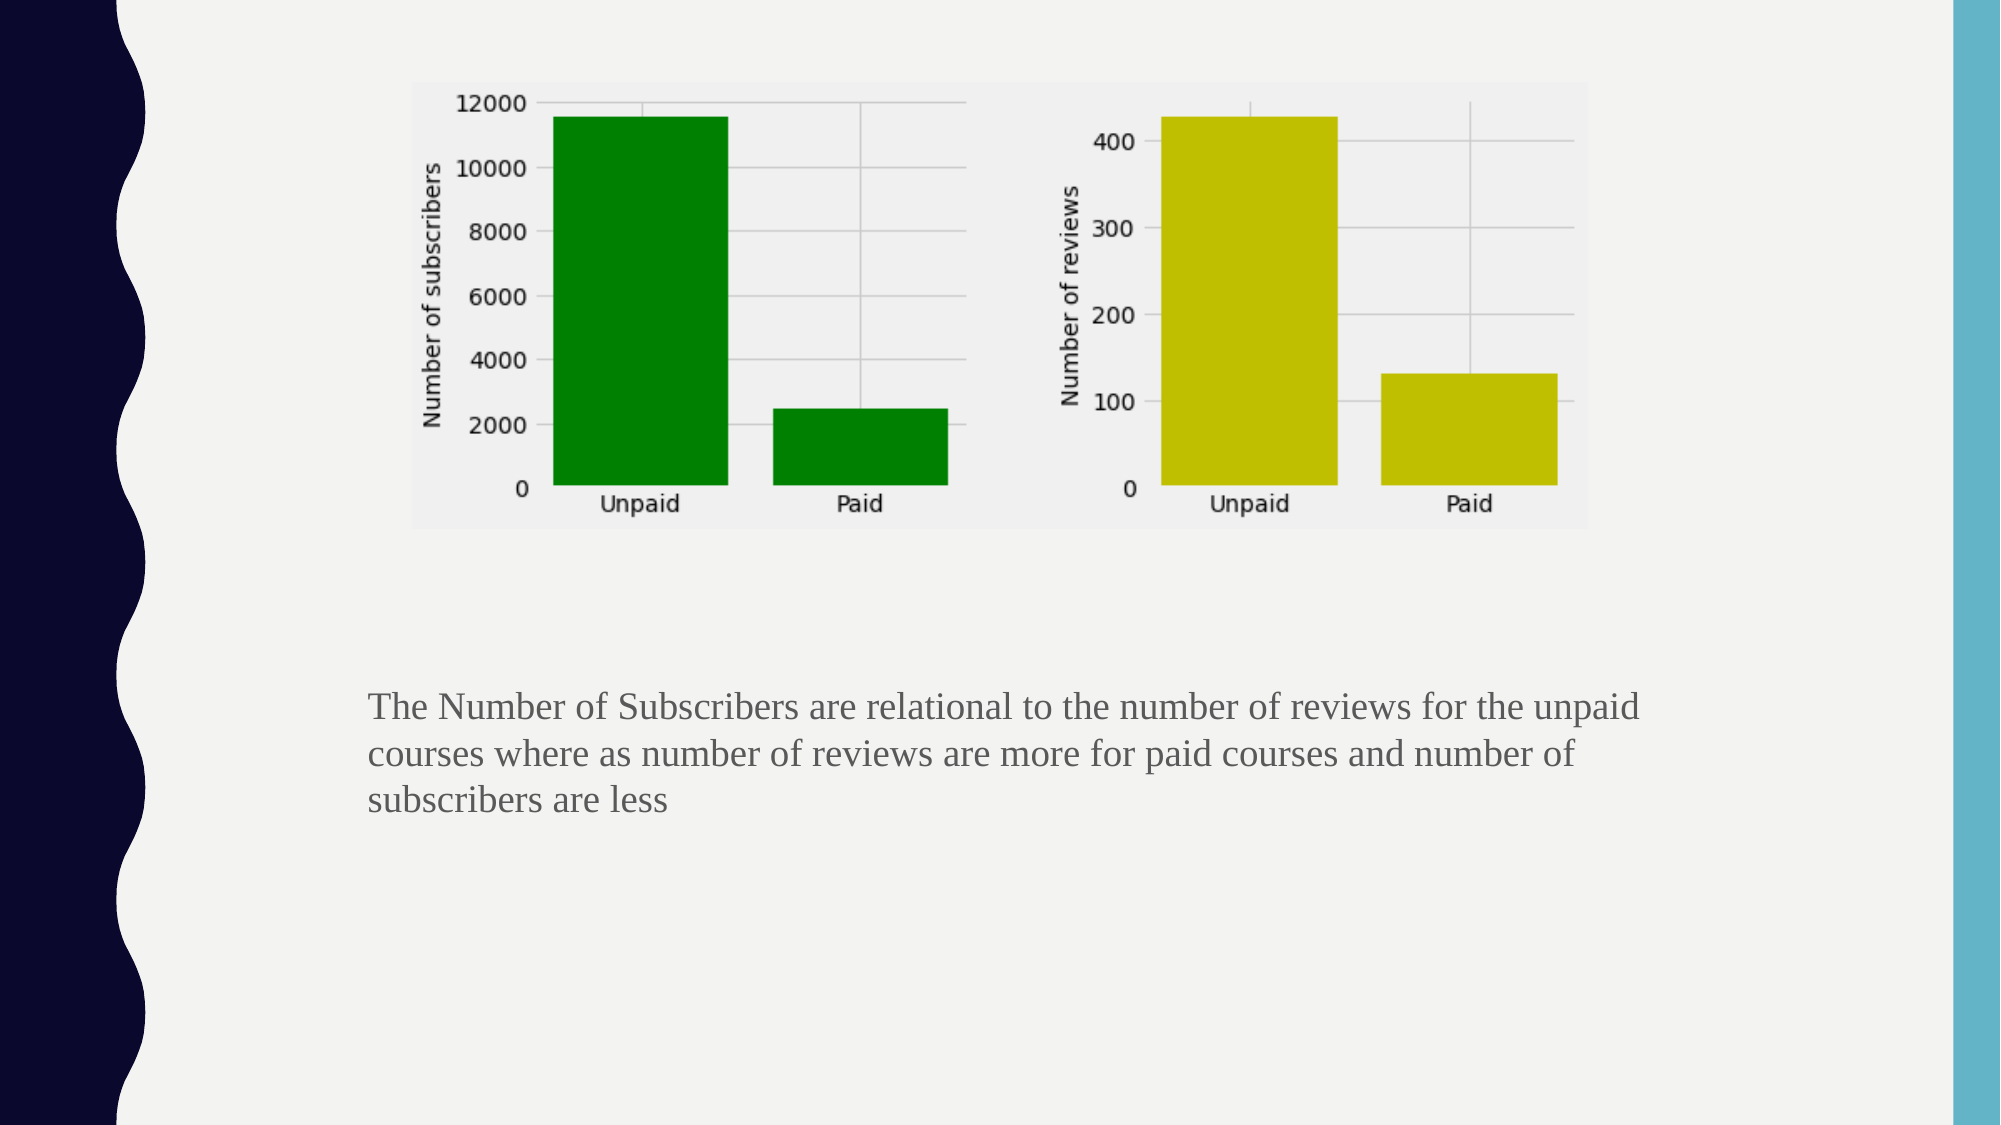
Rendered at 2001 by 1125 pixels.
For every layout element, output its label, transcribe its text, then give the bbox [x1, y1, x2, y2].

list The Number of Subscribers are relational to the number of reviews for the unpaid courses where as number of reviews are more for paid courses and number of subscribers are less [352, 672, 1775, 829]
picture [412, 82, 1588, 529]
